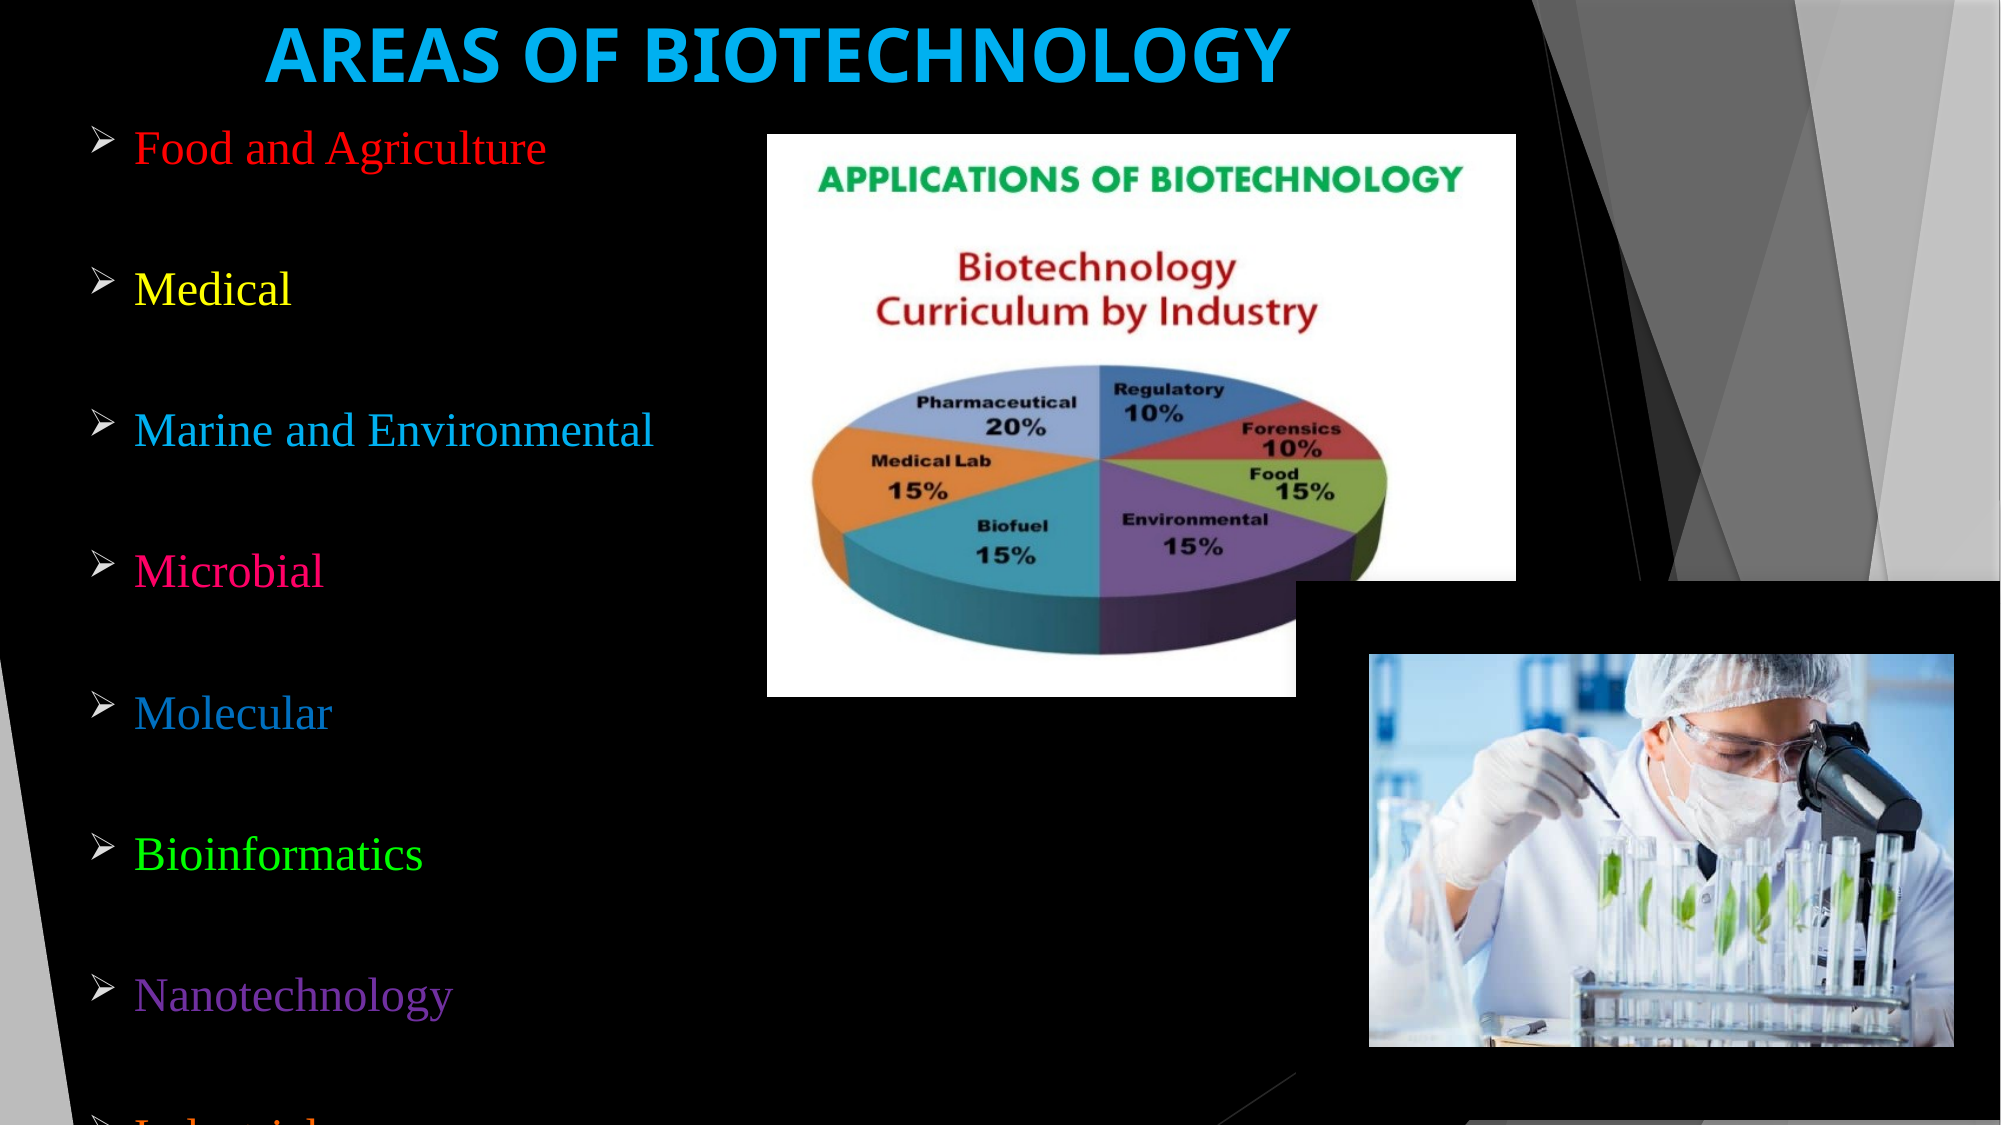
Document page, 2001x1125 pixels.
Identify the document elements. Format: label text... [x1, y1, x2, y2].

title AREAS OF BIOTECHNOLOGY [250, 0, 1662, 217]
picture [765, 133, 1955, 1048]
list Food and Agriculture Medical Marine and Environmental Microbial Molecular Bioinformatics Nanotechnology Industrial [0, 108, 1411, 1125]
